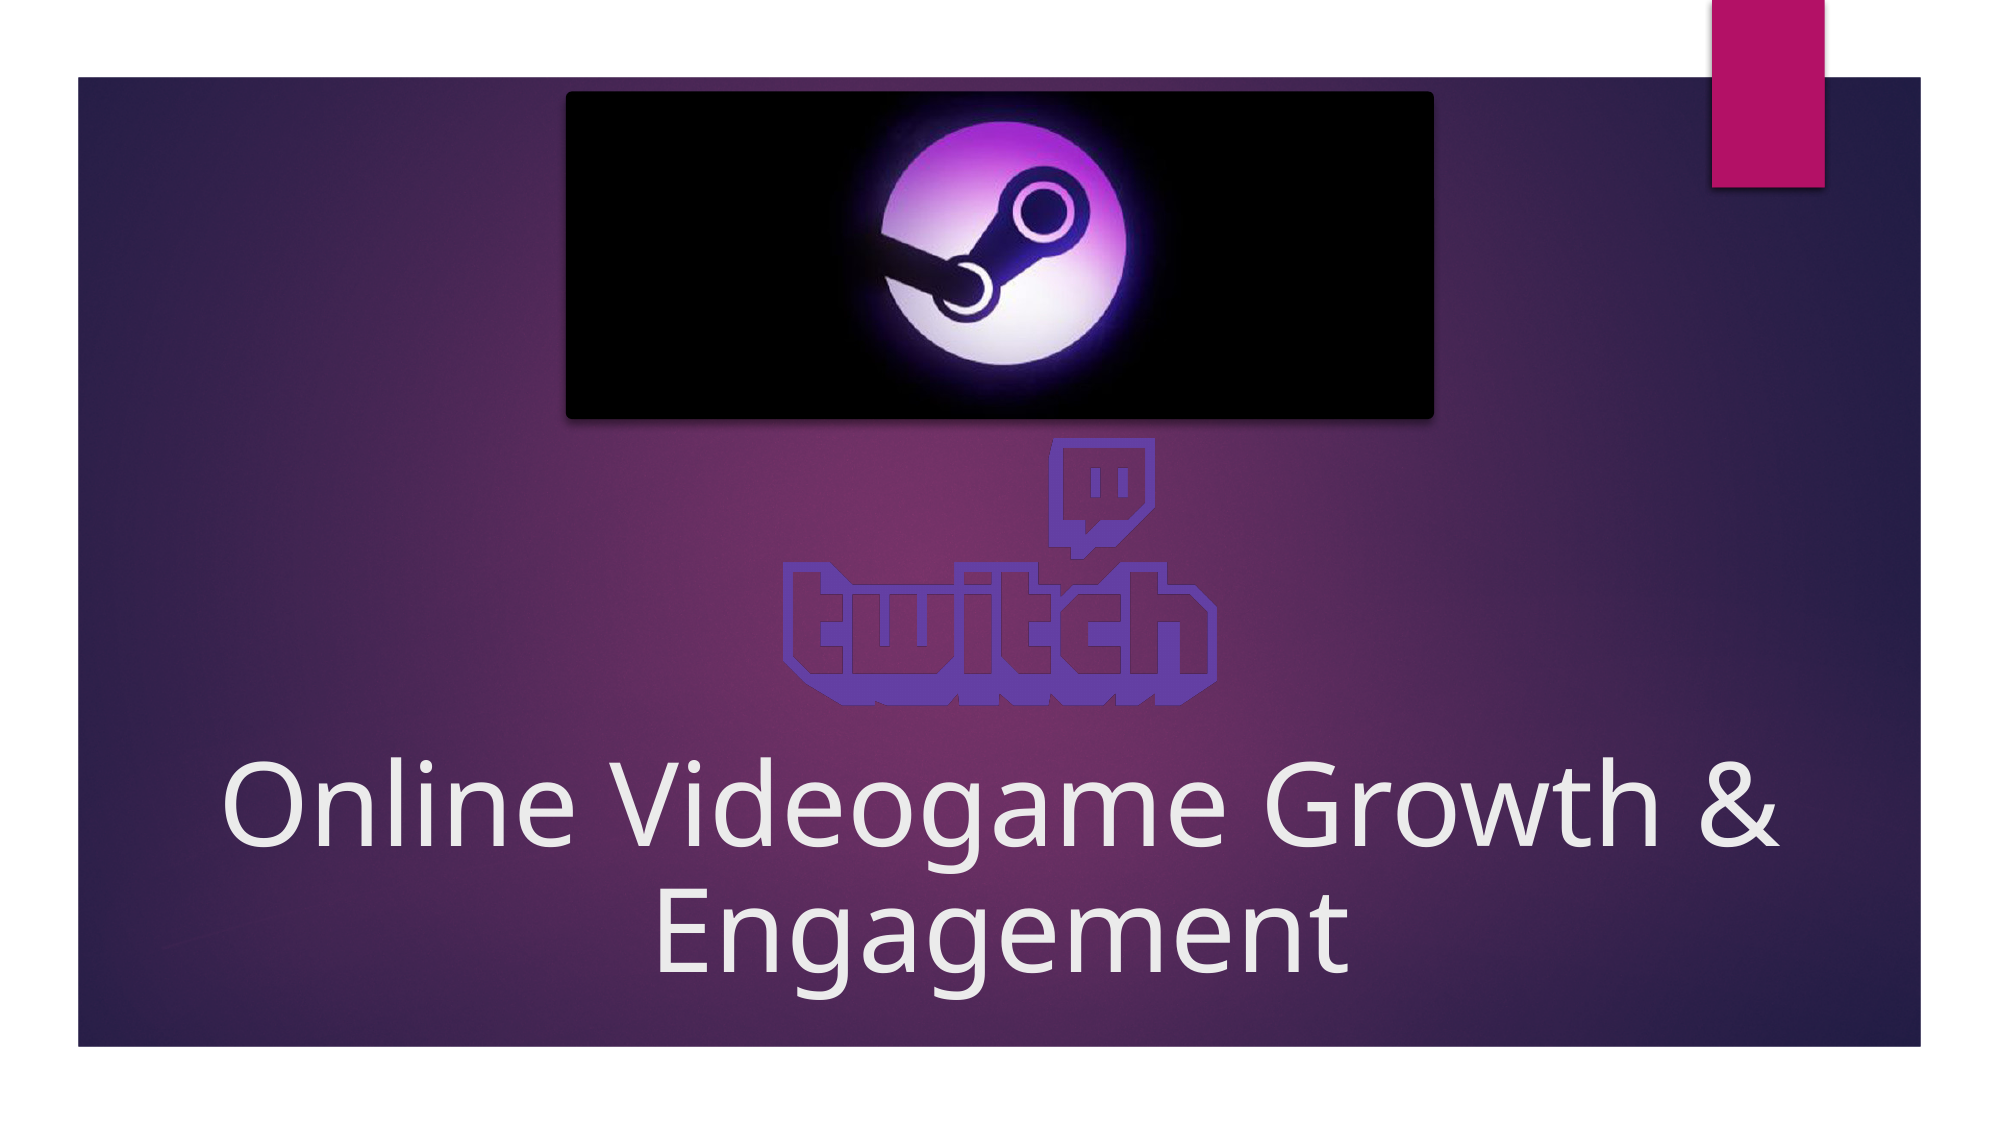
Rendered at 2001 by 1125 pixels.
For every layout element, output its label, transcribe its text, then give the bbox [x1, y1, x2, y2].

picture [565, 91, 1435, 420]
title Online Videogame Growth & Engagement [106, 705, 1894, 1006]
text_box [0, 0, 2000, 1125]
picture [783, 438, 1217, 707]
text_box [1711, 0, 1825, 188]
